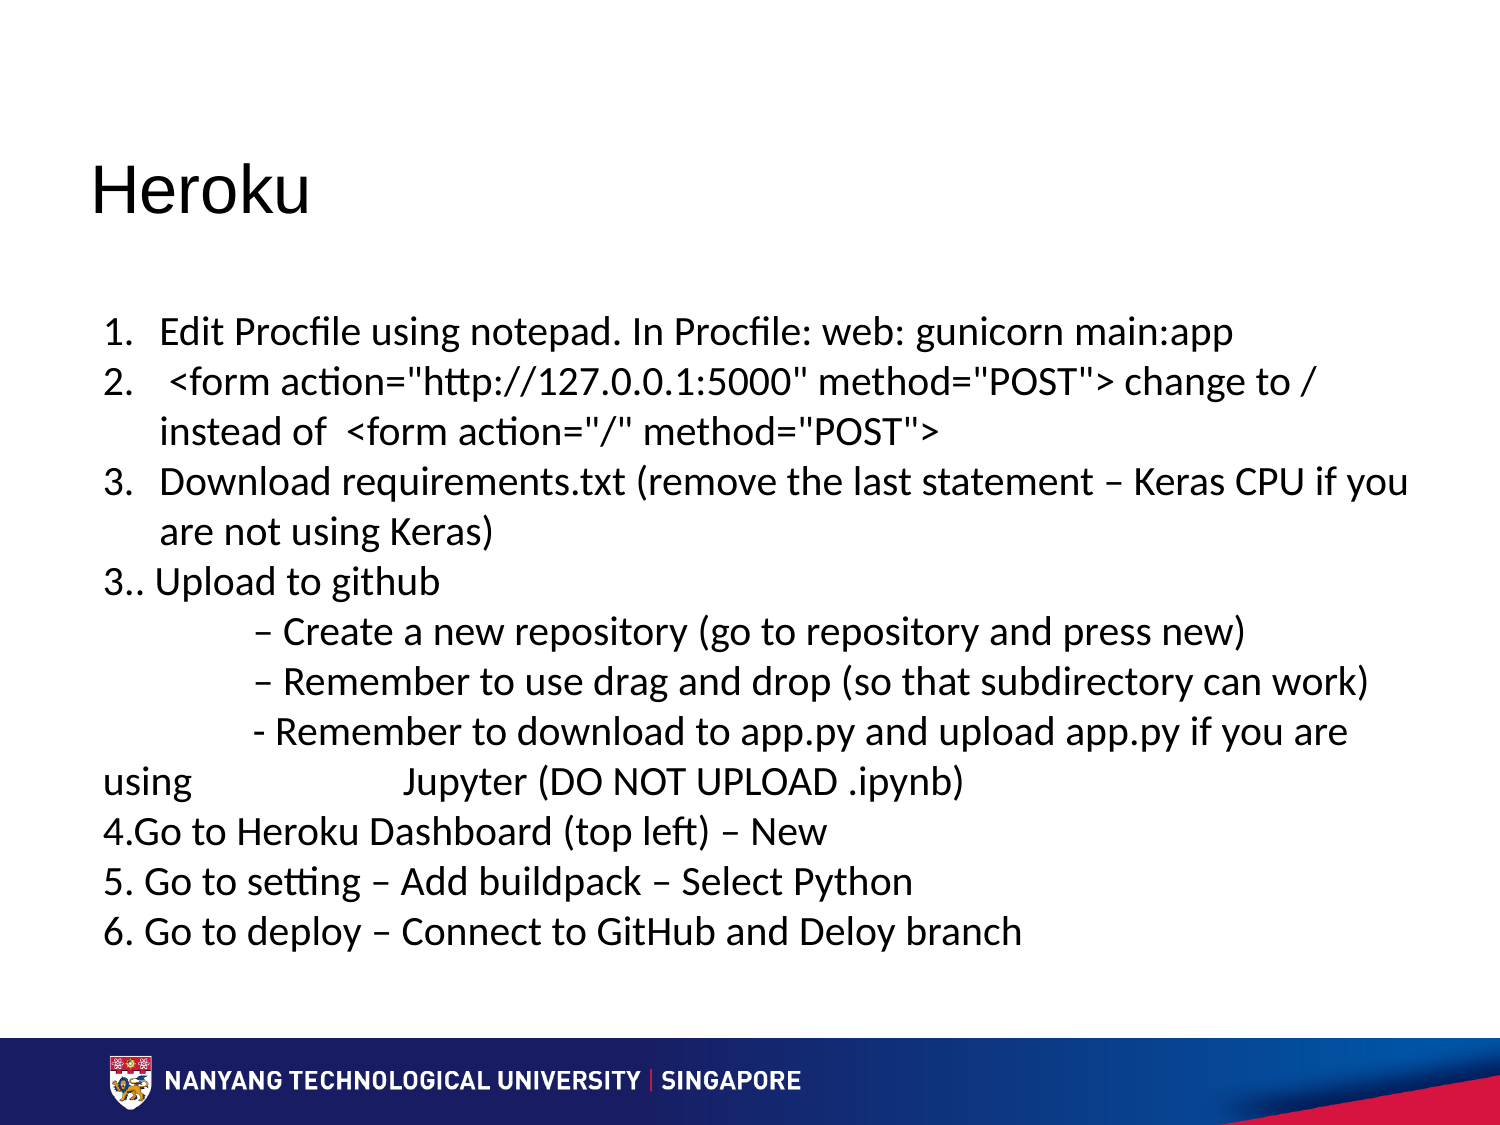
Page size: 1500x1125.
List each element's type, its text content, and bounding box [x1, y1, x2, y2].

picture [0, 1038, 1500, 1125]
title Heroku [75, 92, 1425, 280]
text_box Edit Procfile using notepad. In Procfile: web: gunicorn main:app <form action="http://127.0.0.1:5000" method="POST"> change to / instead of <form action="/" method="POST"> Download requirements.txt (remove the last statement – Keras CPU if you are not using Keras) 3.. Upload to github – Create a new repository (go to repository and press new) – Remember to use drag and drop (so that subdirectory can work) - Remember to download to app.py and upload app.py if you are using Jupyter (DO NOT UPLOAD .ipynb) 4.Go to Heroku Dashboard (top left) – New 5. Go to setting – Add buildpack – Select Python 6. Go to deploy – Connect to GitHub and Deloy branch [88, 296, 1460, 962]
